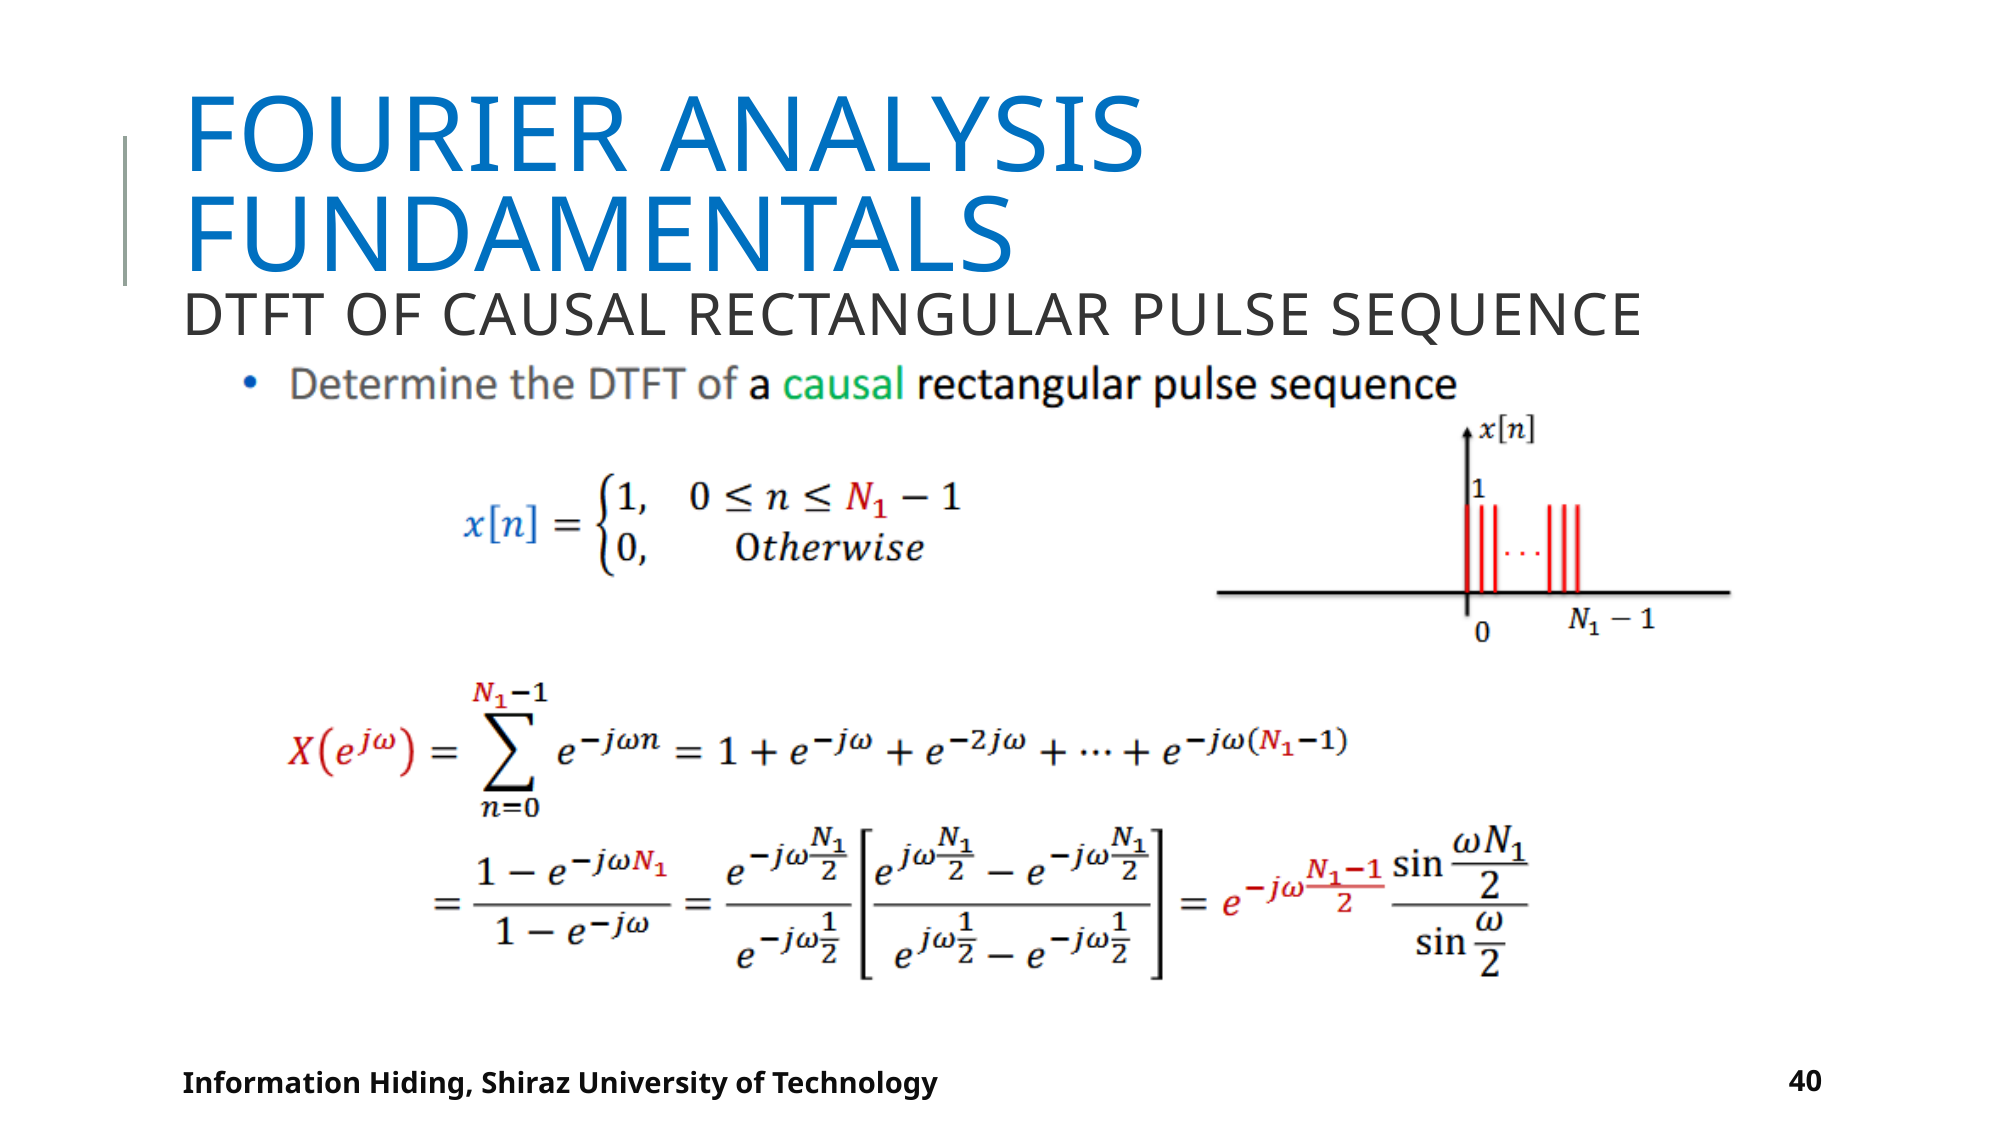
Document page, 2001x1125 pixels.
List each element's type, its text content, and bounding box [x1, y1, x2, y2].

footer Information Hiding, Shiraz University of Technology [168, 1059, 1773, 1105]
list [241, 345, 1779, 1061]
slide_number 40 [1773, 1059, 1853, 1105]
title Fourier Analysis Fundamentals DTFT of Causal Rectangular Pulse Sequence [168, 96, 1853, 342]
